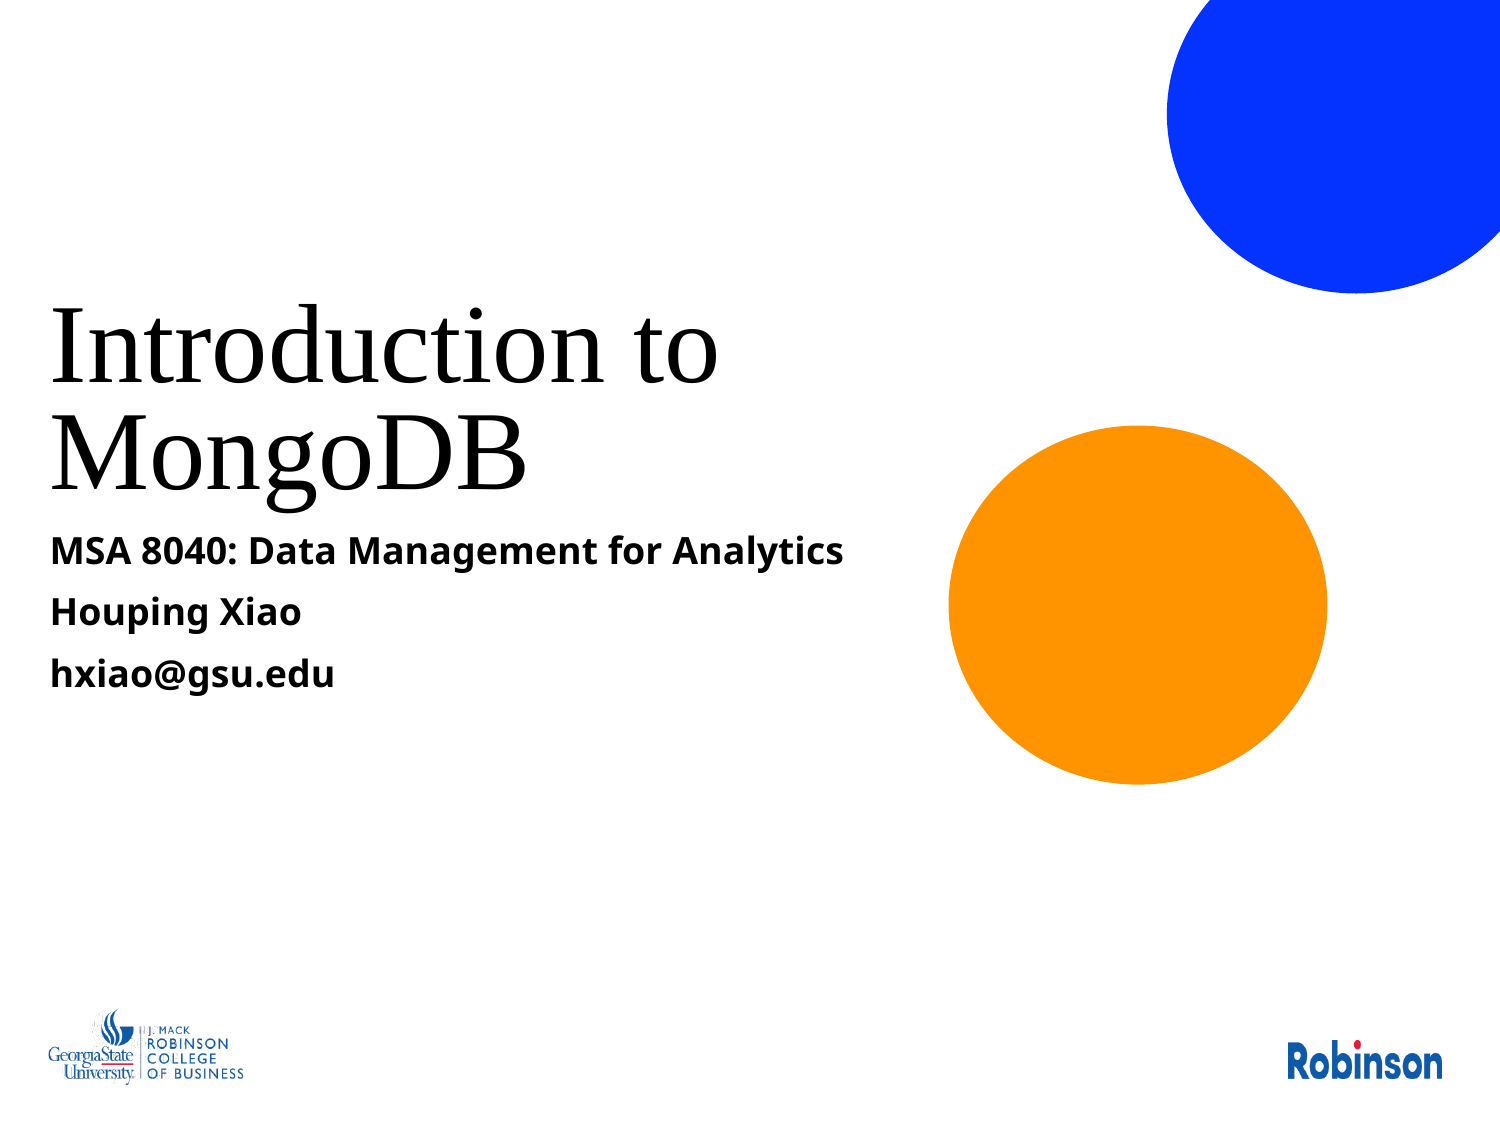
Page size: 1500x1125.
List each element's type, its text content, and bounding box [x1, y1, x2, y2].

picture [48, 1009, 243, 1085]
picture [1288, 1040, 1442, 1079]
title Introduction to MongoDB [49, 120, 1175, 512]
subtitle MSA 8040: Data Management for Analytics Houping Xiao hxiao@gsu.edu [49, 532, 1175, 588]
